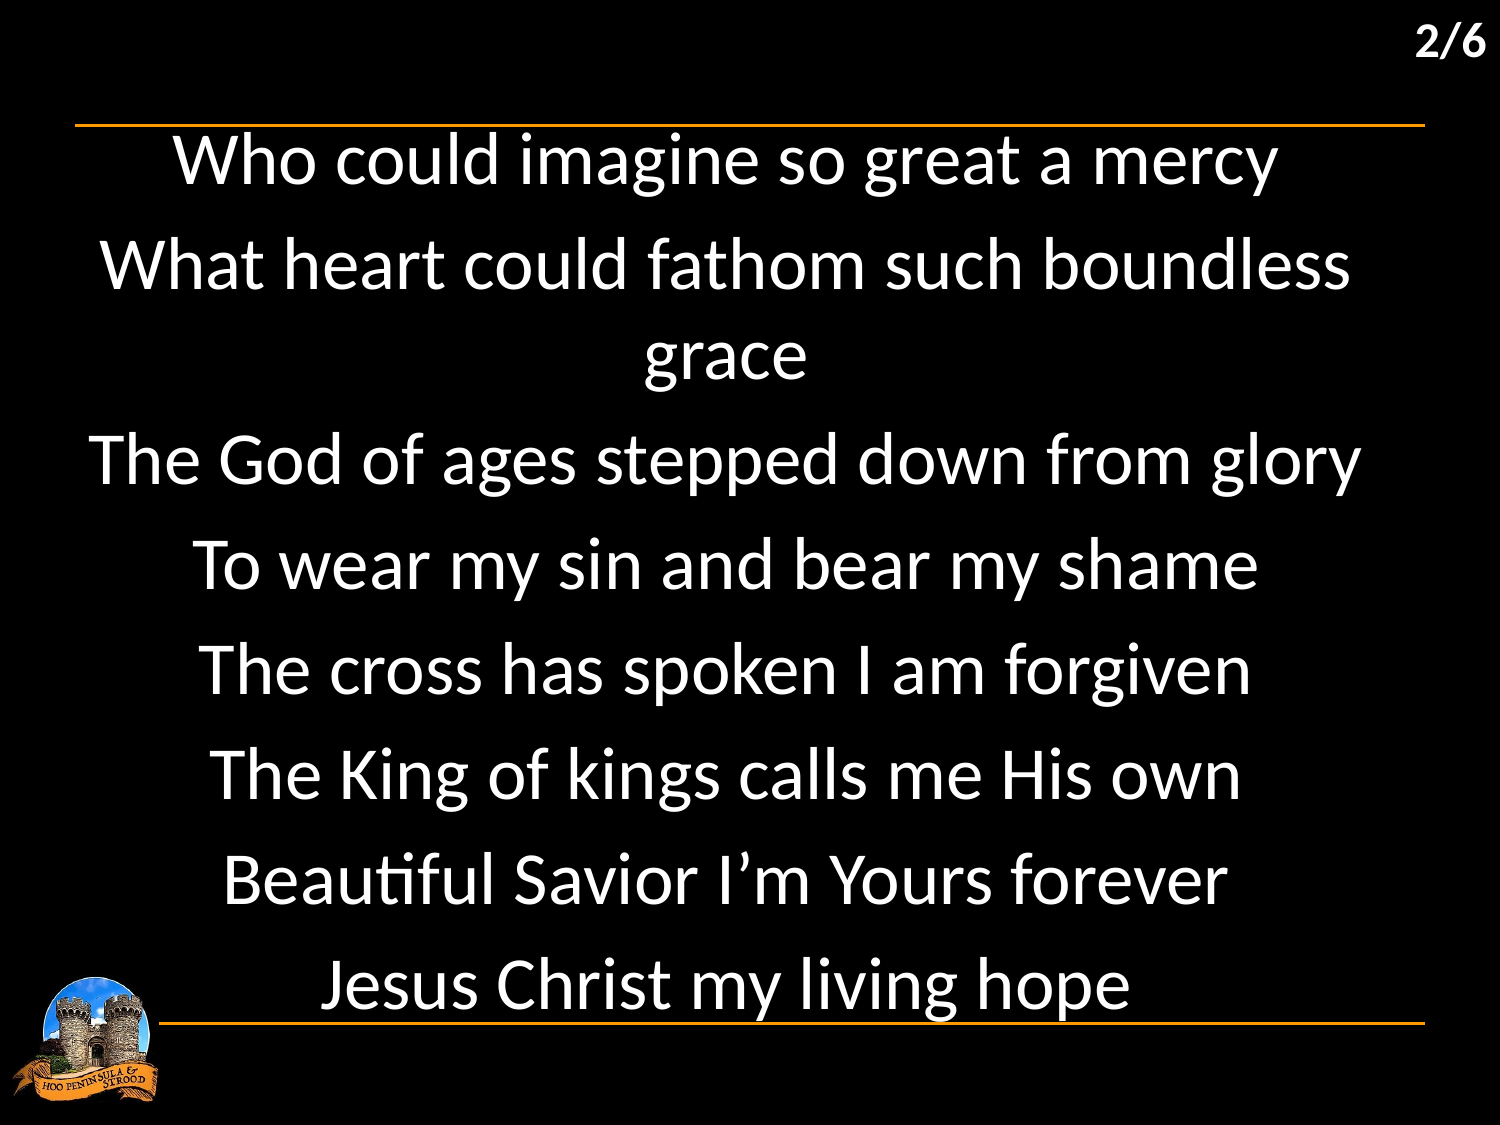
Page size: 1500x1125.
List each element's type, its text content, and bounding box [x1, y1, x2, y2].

text_box 2/6 [1399, 0, 1500, 75]
picture [11, 975, 17, 1103]
subtitle Who could imagine so great a mercy What heart could fathom such boundless grace The God of ages stepped down from glory To wear my sin and bear my shame The cross has spoken I am forgiven The King of kings calls me His own Beautiful Savior I’m Yours forever Jesus Christ my living hope [17, 101, 1436, 1125]
